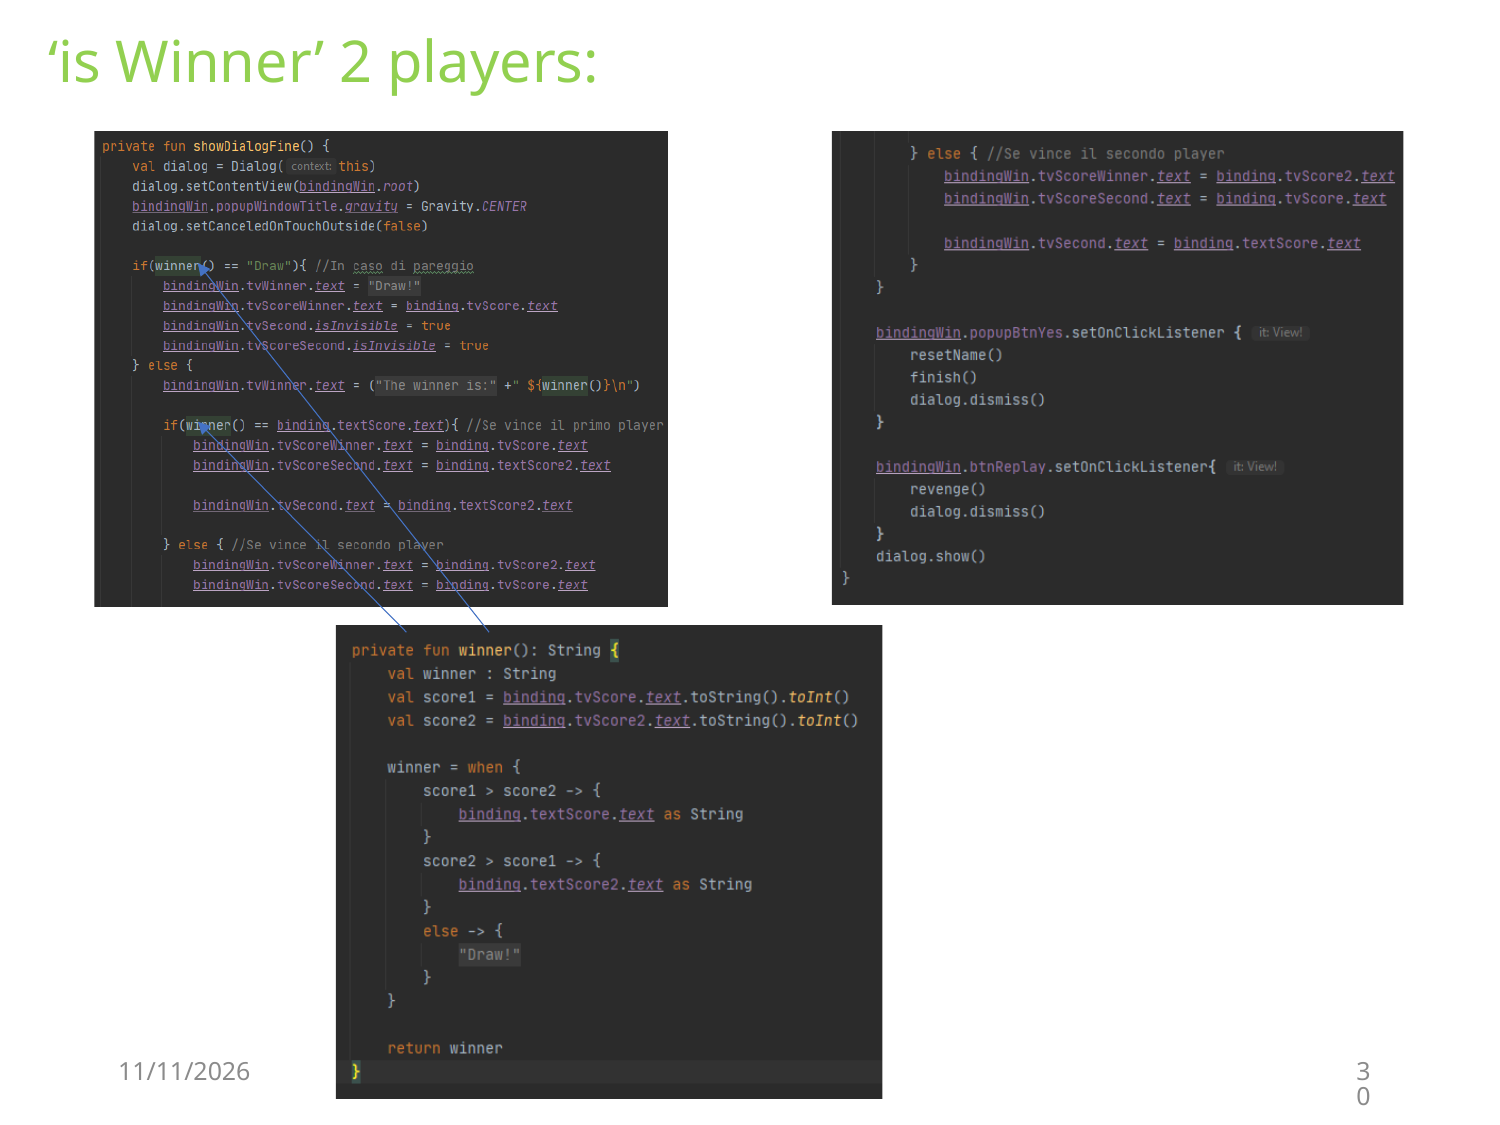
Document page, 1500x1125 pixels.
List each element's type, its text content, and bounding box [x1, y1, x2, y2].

slide_number 30 [1341, 1042, 1397, 1103]
picture [94, 131, 668, 607]
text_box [197, 262, 490, 633]
picture [335, 625, 883, 1099]
picture [831, 131, 1404, 605]
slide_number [103, 1042, 441, 1103]
title ‘is Winner’ 2 players: [33, 24, 1091, 103]
